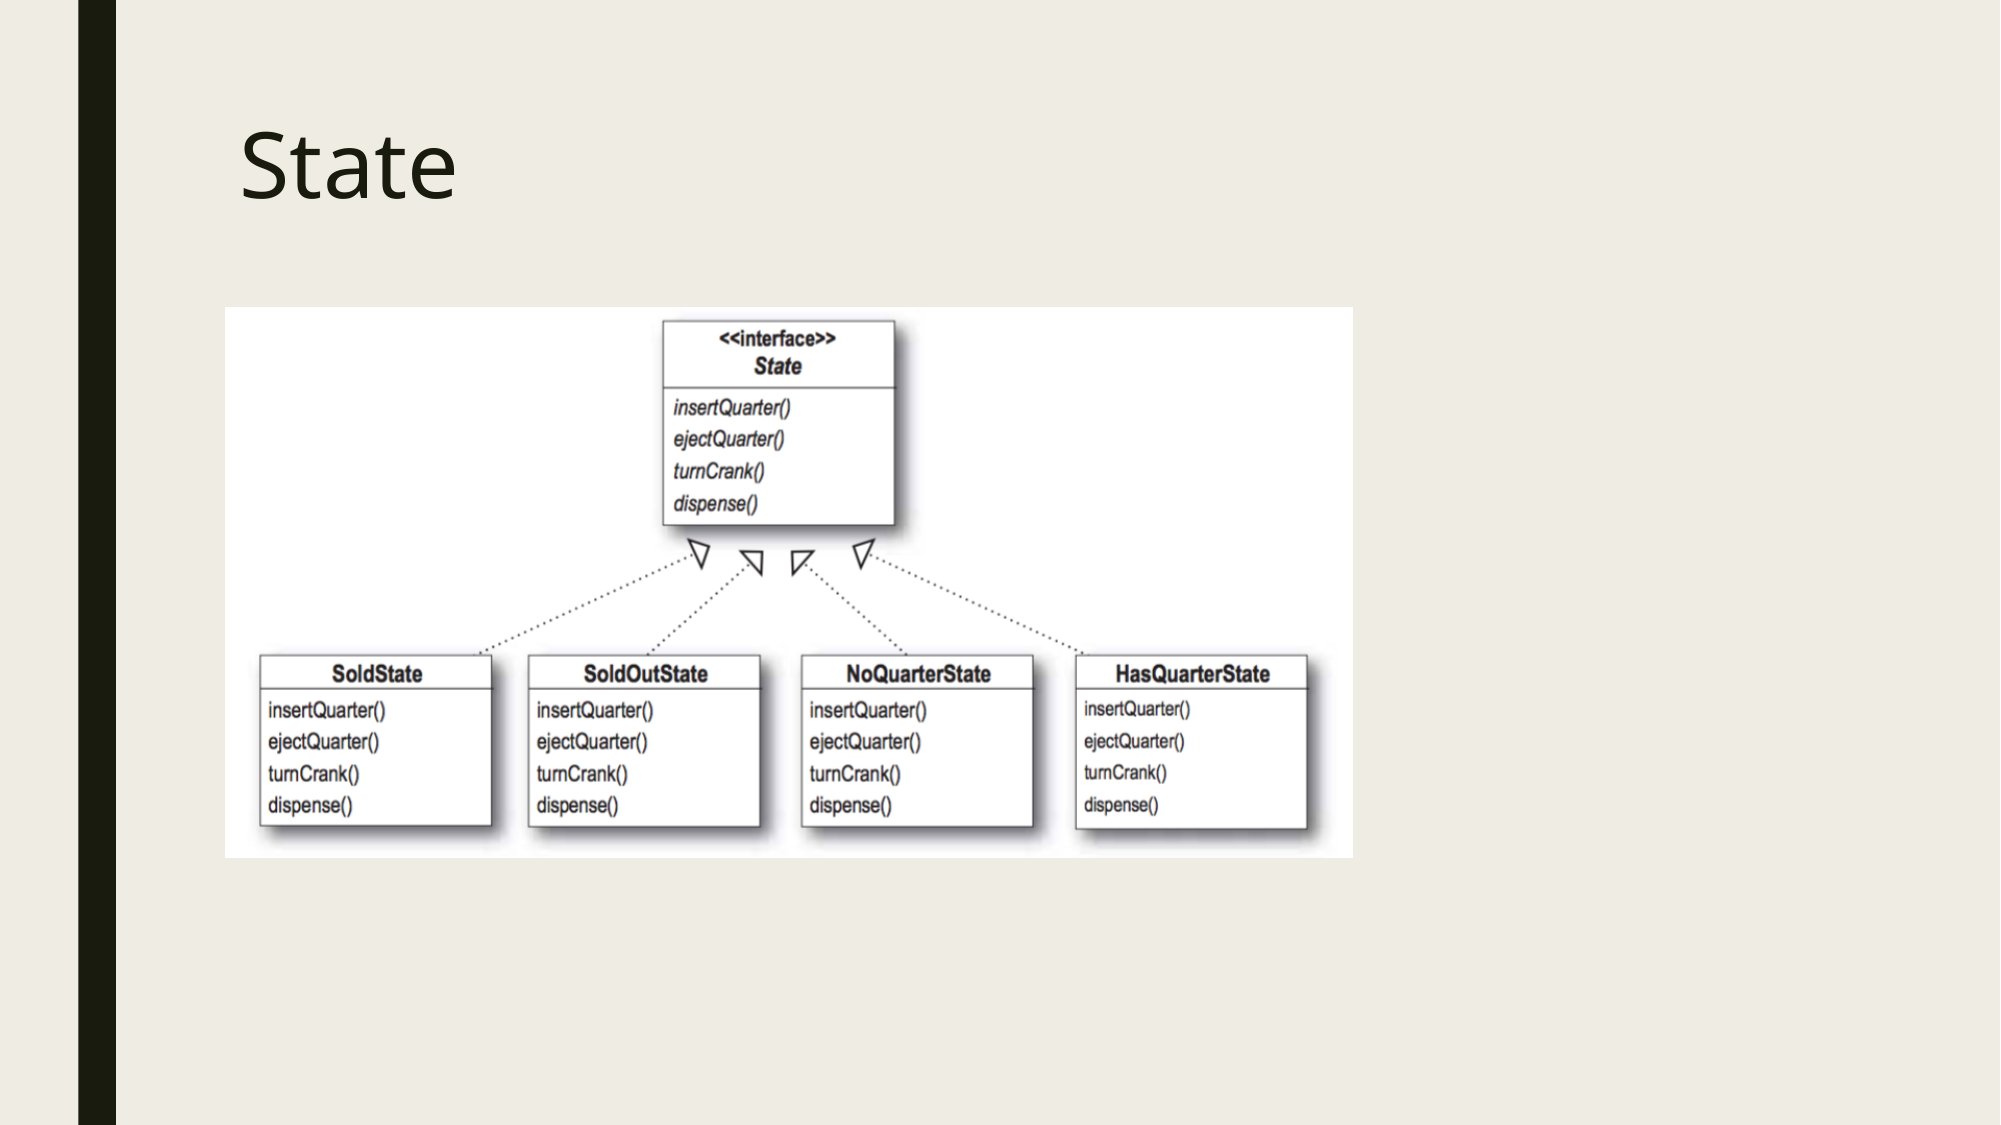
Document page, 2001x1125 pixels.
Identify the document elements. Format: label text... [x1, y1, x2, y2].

text_box State [224, 112, 1800, 357]
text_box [224, 307, 1353, 858]
